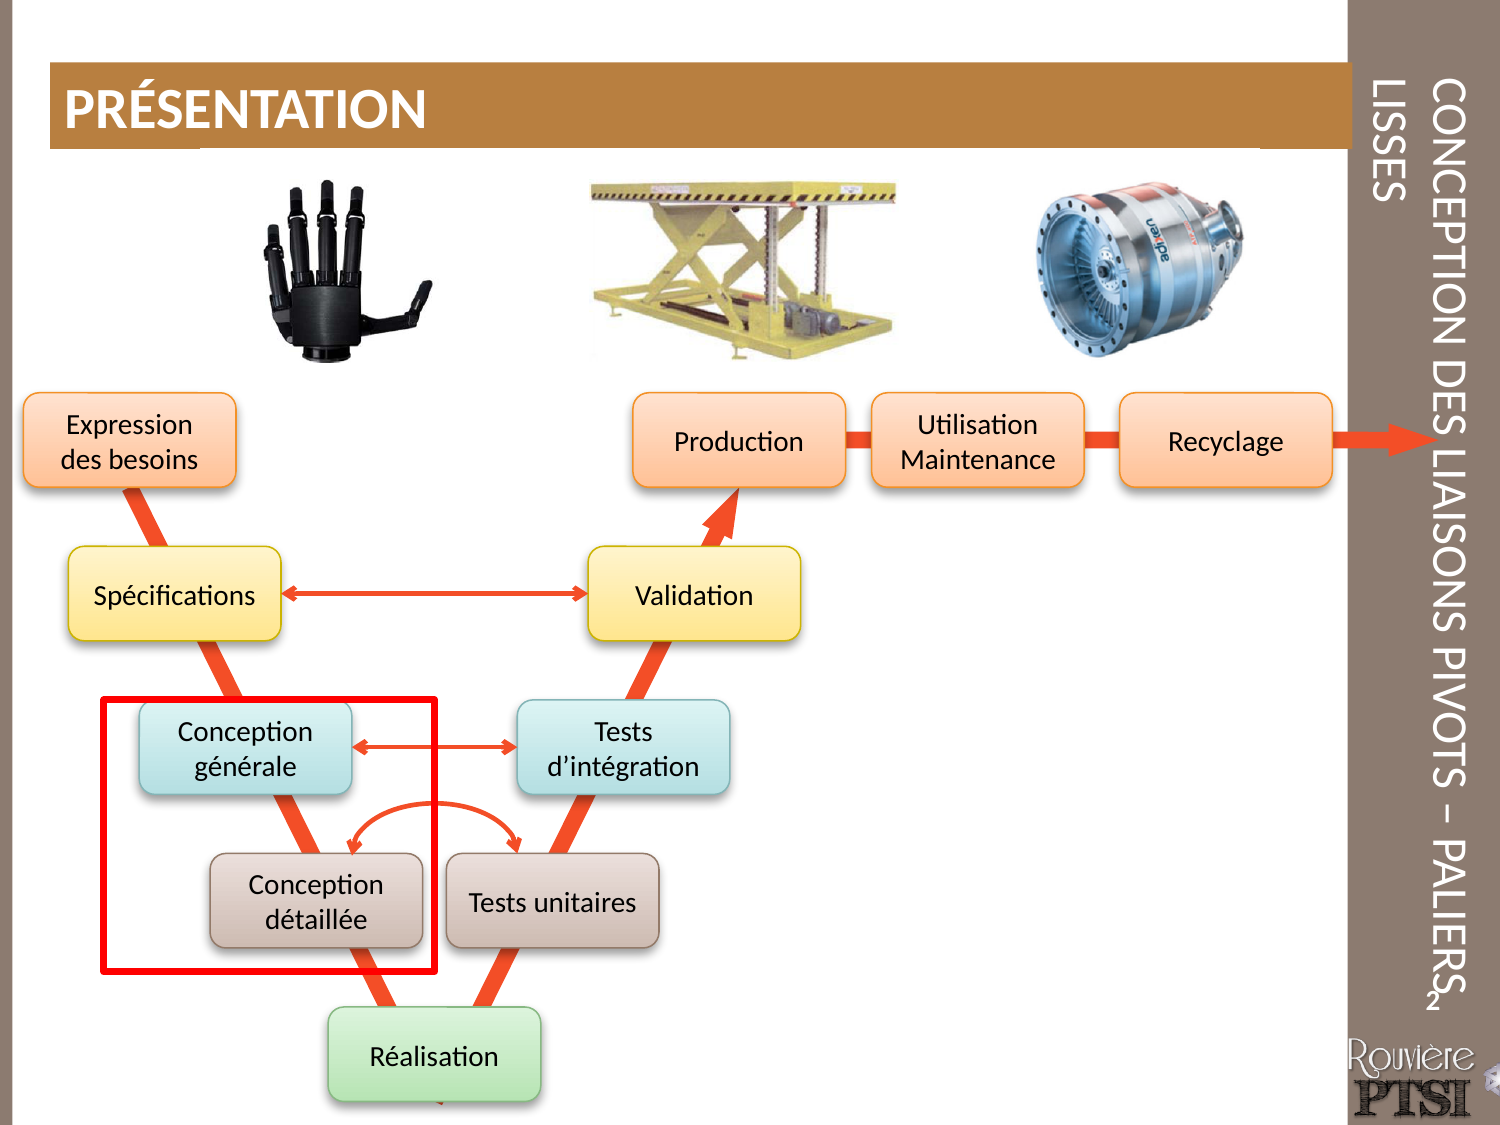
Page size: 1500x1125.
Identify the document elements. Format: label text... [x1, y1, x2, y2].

list Présentation [50, 62, 1353, 149]
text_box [434, 487, 740, 1102]
picture [199, 148, 1260, 369]
text_box Spécifications [67, 545, 122, 642]
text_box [129, 487, 434, 1102]
text_box Production [632, 391, 847, 489]
text_box Utilisation Maintenance [870, 391, 1086, 439]
text_box Expression des besoins [22, 391, 237, 489]
text_box Recyclage [1118, 451, 1334, 489]
text_box Utilisation Maintenance [870, 451, 1086, 489]
picture [1347, 1037, 1500, 1122]
text_box [100, 696, 122, 975]
text_box Validation [747, 545, 802, 642]
slide_number 2 [1347, 973, 1500, 1024]
text_box Recyclage [1118, 391, 1334, 439]
